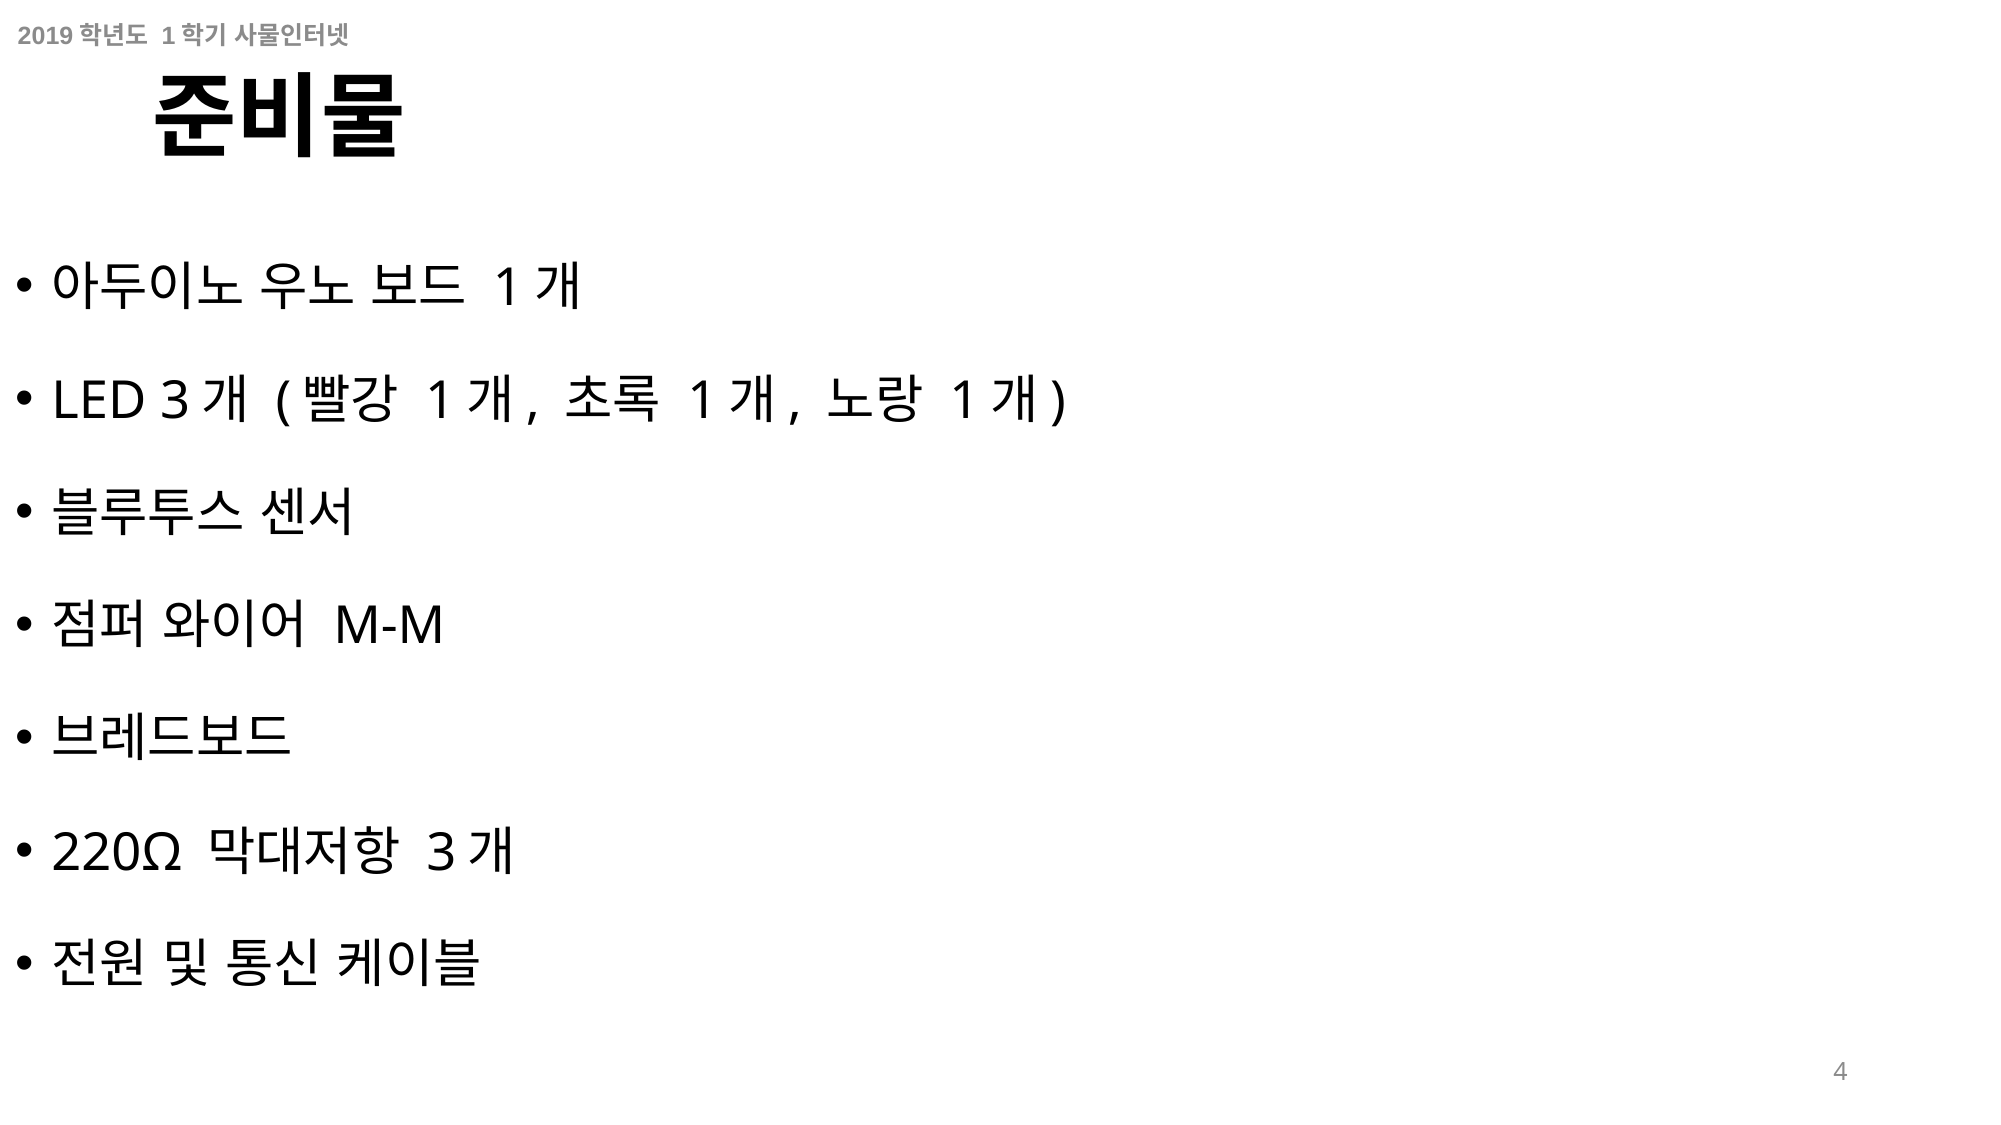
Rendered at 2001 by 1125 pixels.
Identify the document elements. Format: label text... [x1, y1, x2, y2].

list 아두이노 우노 보드 1개 LED 3개 (빨강 1개, 초록 1개, 노랑 1개) 블루투스 센서 점퍼 와이어 M-M 브레드보드 220Ω 막대저항 3개 전원 및 통신 케이블 [0, 213, 2000, 1009]
slide_number 4 [1777, 1042, 1863, 1103]
title 준비물 [137, 59, 1863, 180]
